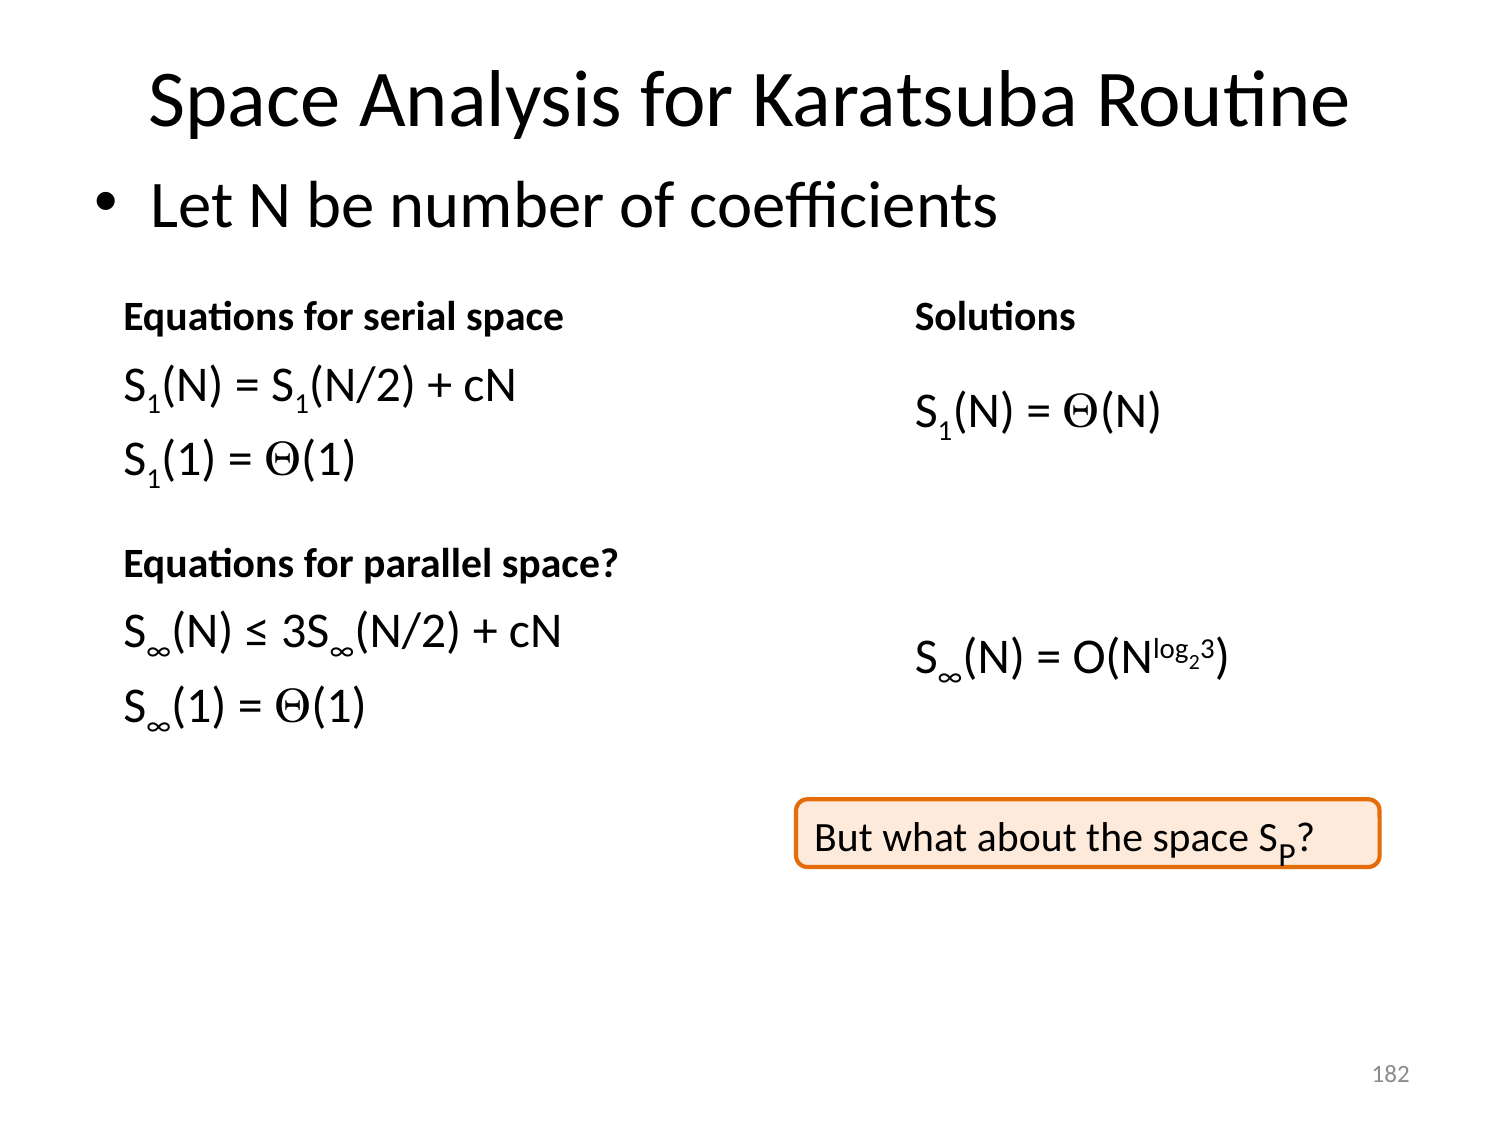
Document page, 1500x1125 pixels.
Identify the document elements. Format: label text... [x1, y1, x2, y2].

title Space Analysis for Karatsuba Routine [75, 0, 1426, 188]
text_box But what about the space SP? [796, 799, 1380, 868]
text_box Equations for parallel space? S∞(N) ≤ 3S∞(N/2) + cN S∞(1) = (1) [108, 528, 827, 749]
text_box Equations for serial space S1(N) = S1(N/2) + cN S1(1) = (1) [108, 281, 797, 502]
list Let N be number of coefficients [79, 152, 1431, 935]
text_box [899, 280, 1401, 693]
slide_number 182 [1074, 1042, 1425, 1103]
